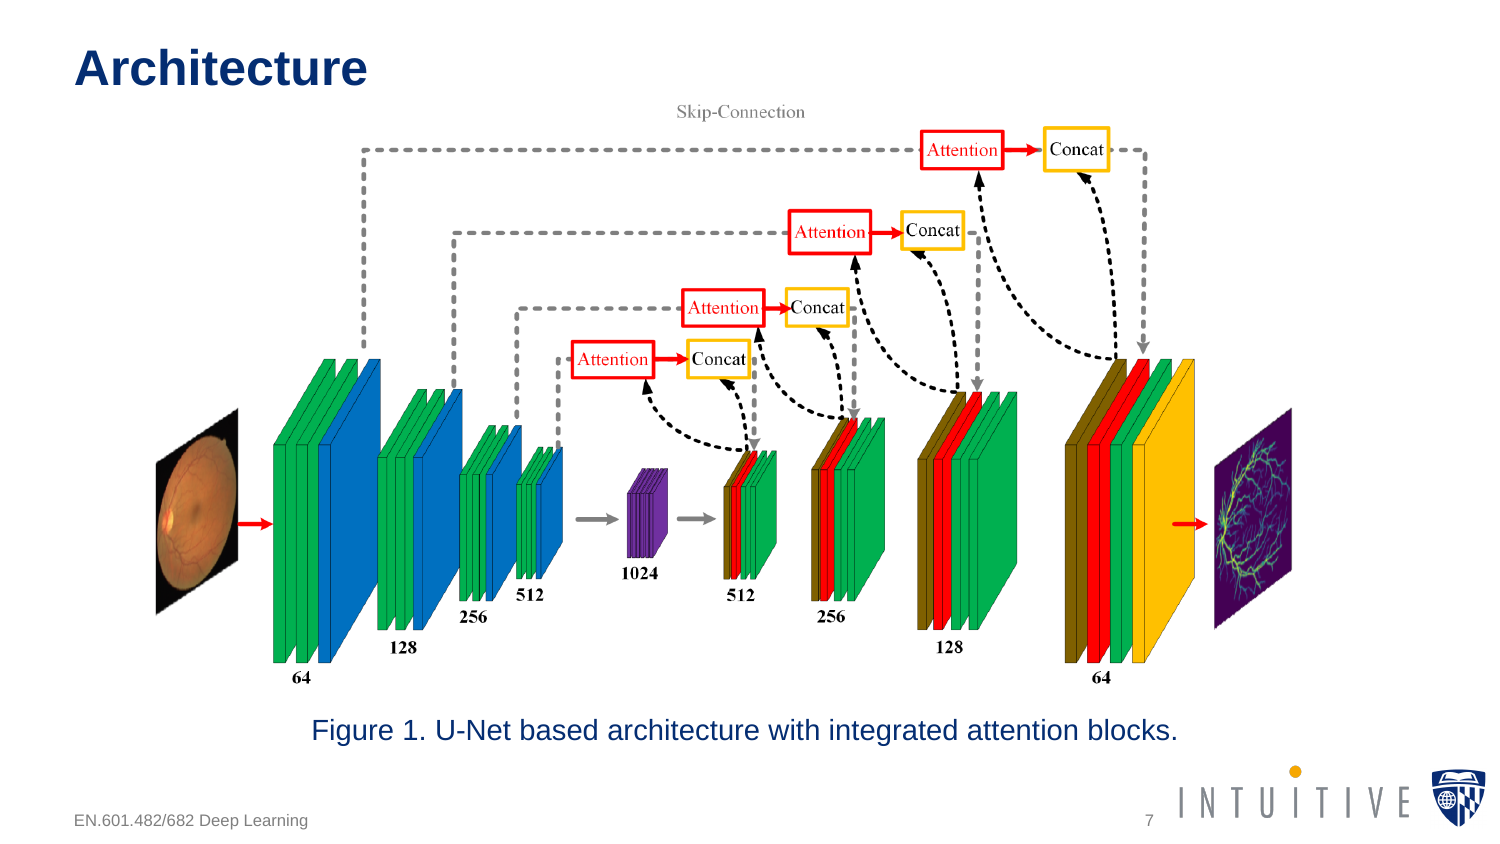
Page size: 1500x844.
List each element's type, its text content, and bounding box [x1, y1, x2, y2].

text_box Figure 1. U-Net based architecture with integrated attention blocks. [272, 706, 1228, 762]
picture [155, 96, 1293, 697]
title Architecture [58, 28, 1438, 104]
picture [1179, 765, 1409, 823]
picture [1430, 768, 1487, 829]
